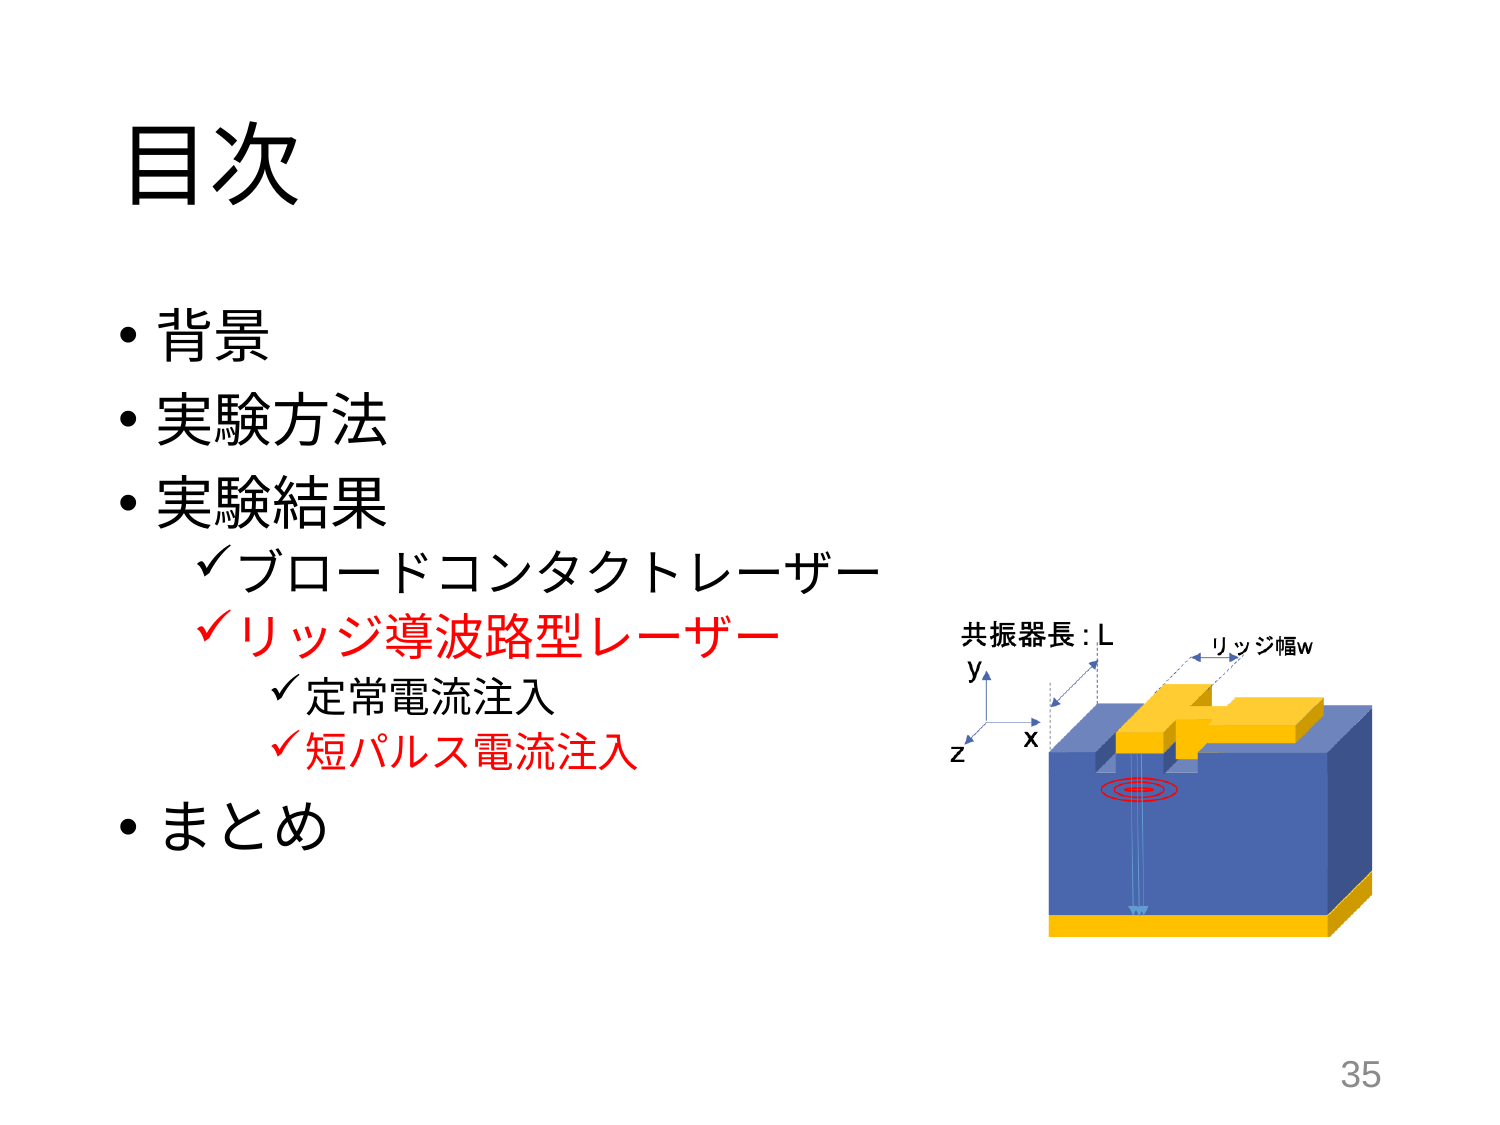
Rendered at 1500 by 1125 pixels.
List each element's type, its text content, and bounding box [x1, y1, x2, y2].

slide_number 34 [1059, 1042, 1397, 1103]
title 目次 [103, 59, 1397, 278]
picture [948, 604, 1373, 937]
list 背景 実験方法 実験結果 ブロードコンタクトレーザー リッジ導波路型レーザー 定常電流注入 短パルス電流注入 まとめ [103, 299, 1397, 1014]
